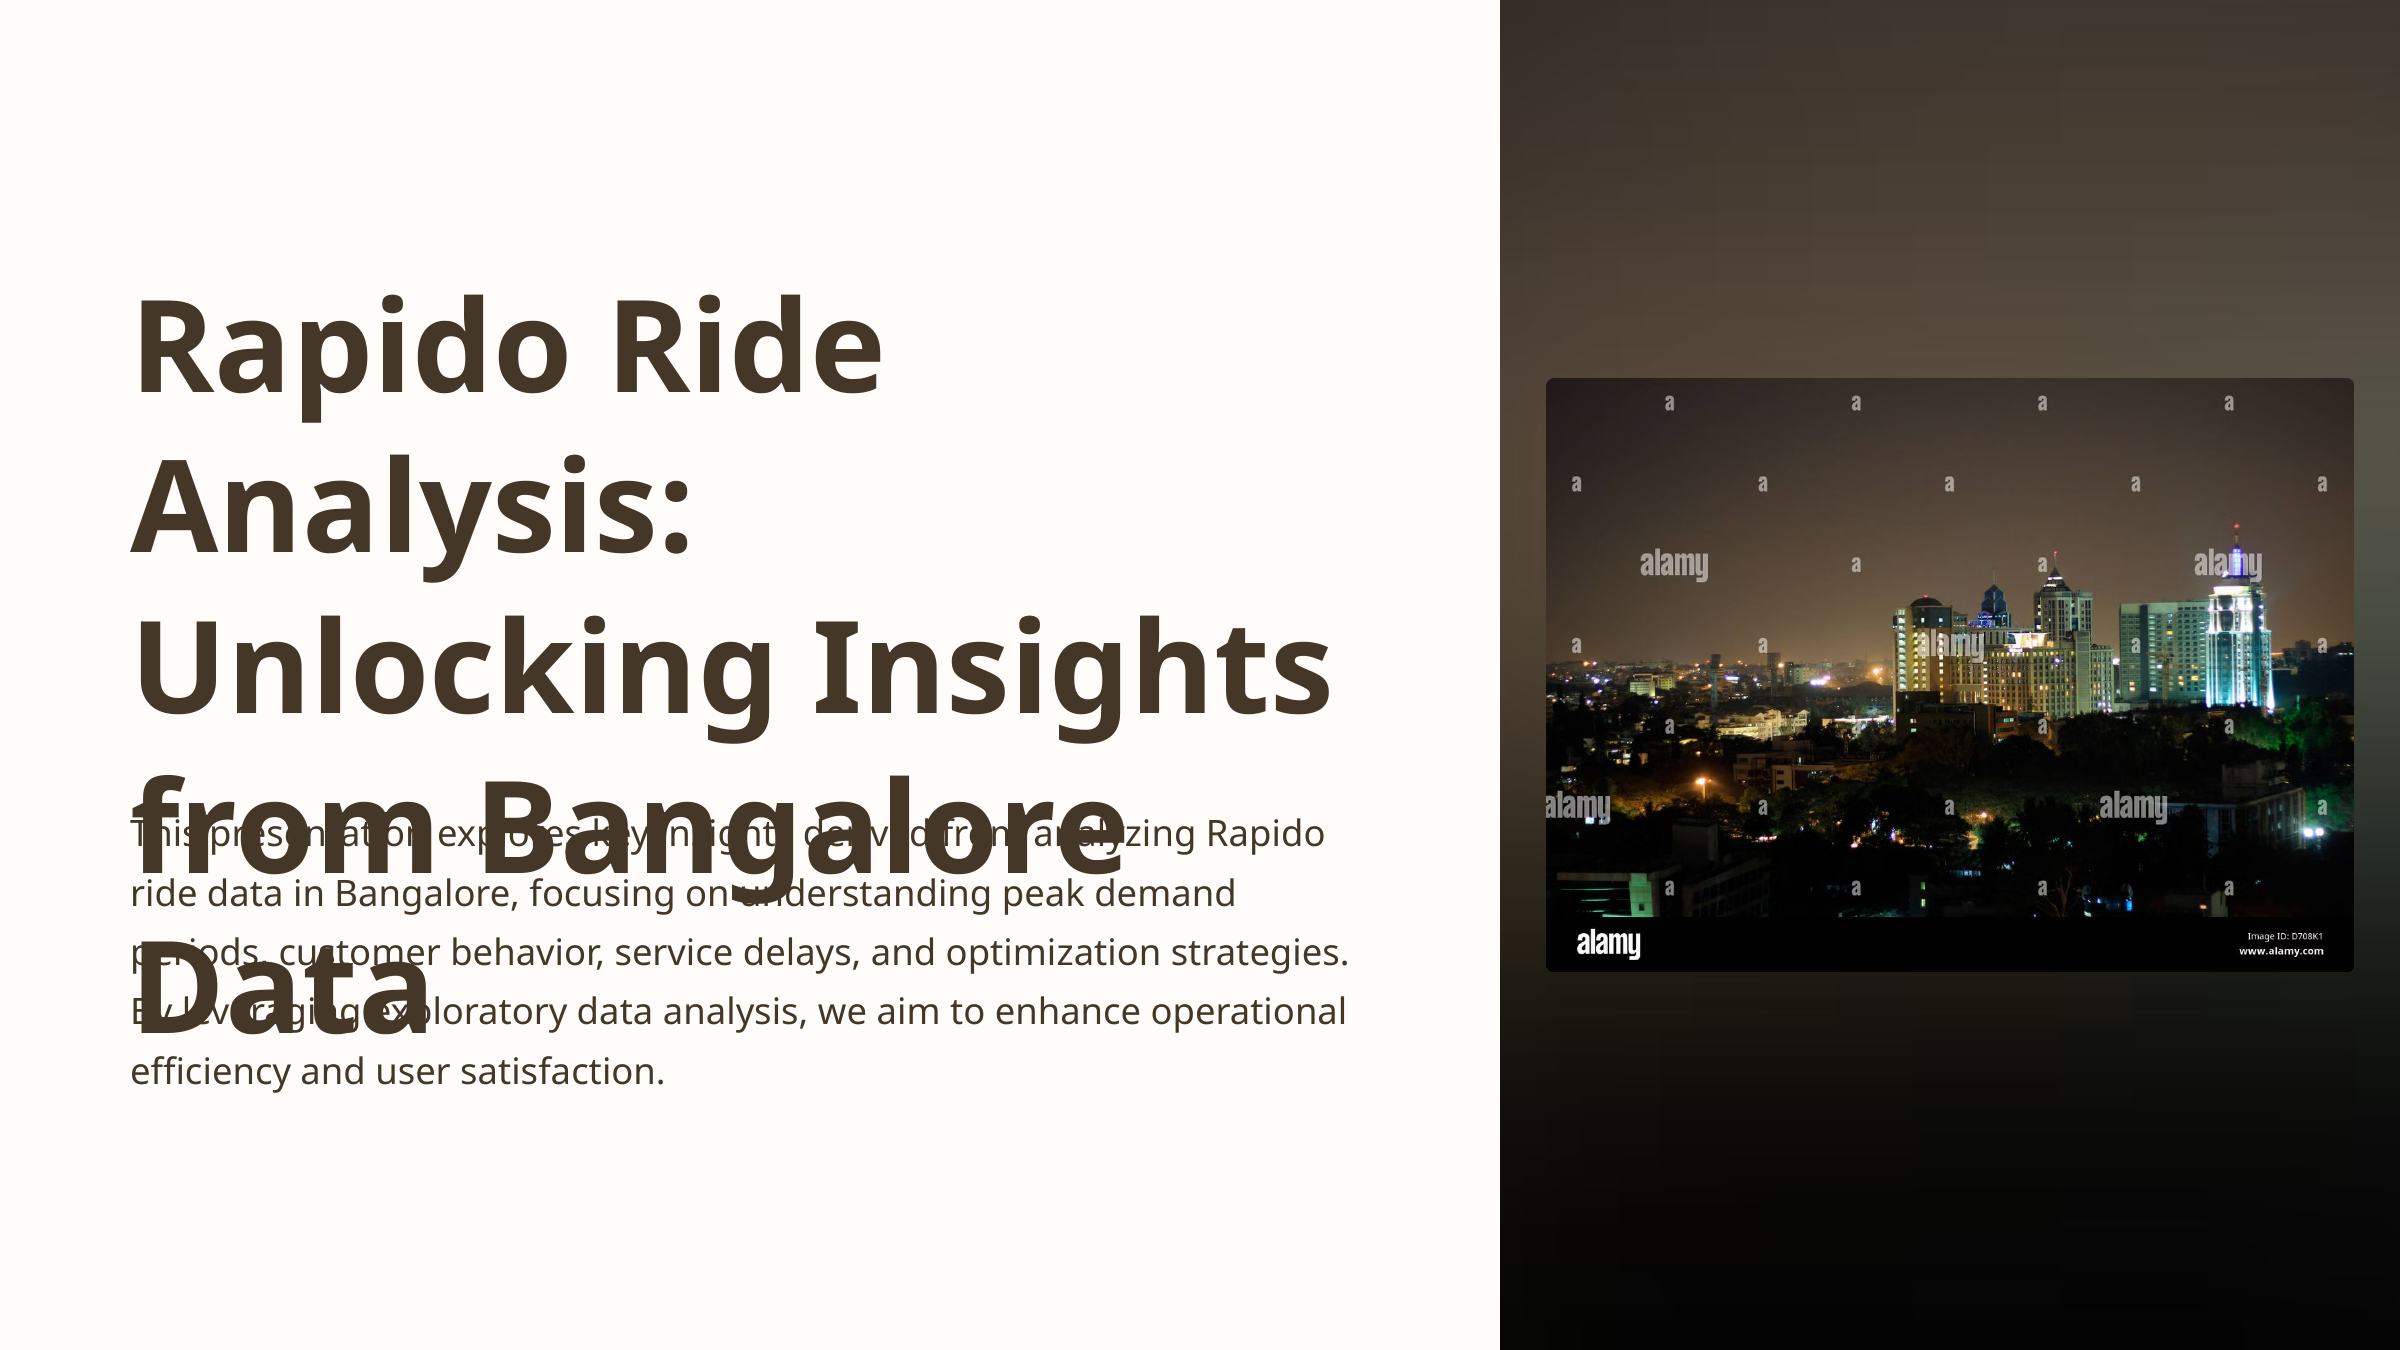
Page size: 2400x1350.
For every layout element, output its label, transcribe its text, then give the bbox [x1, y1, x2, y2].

picture [1499, 0, 2400, 1350]
text_box Rapido Ride Analysis: Unlocking Insights from Bangalore Data [130, 257, 1370, 739]
text_box This presentation explores key insights derived from analyzing Rapido ride data in Bangalore, focusing on understanding peak demand periods, customer behavior, service delays, and optimization strategies. By leveraging exploratory data analysis, we aim to enhance operational efficiency and user satisfaction. [130, 794, 1370, 1093]
